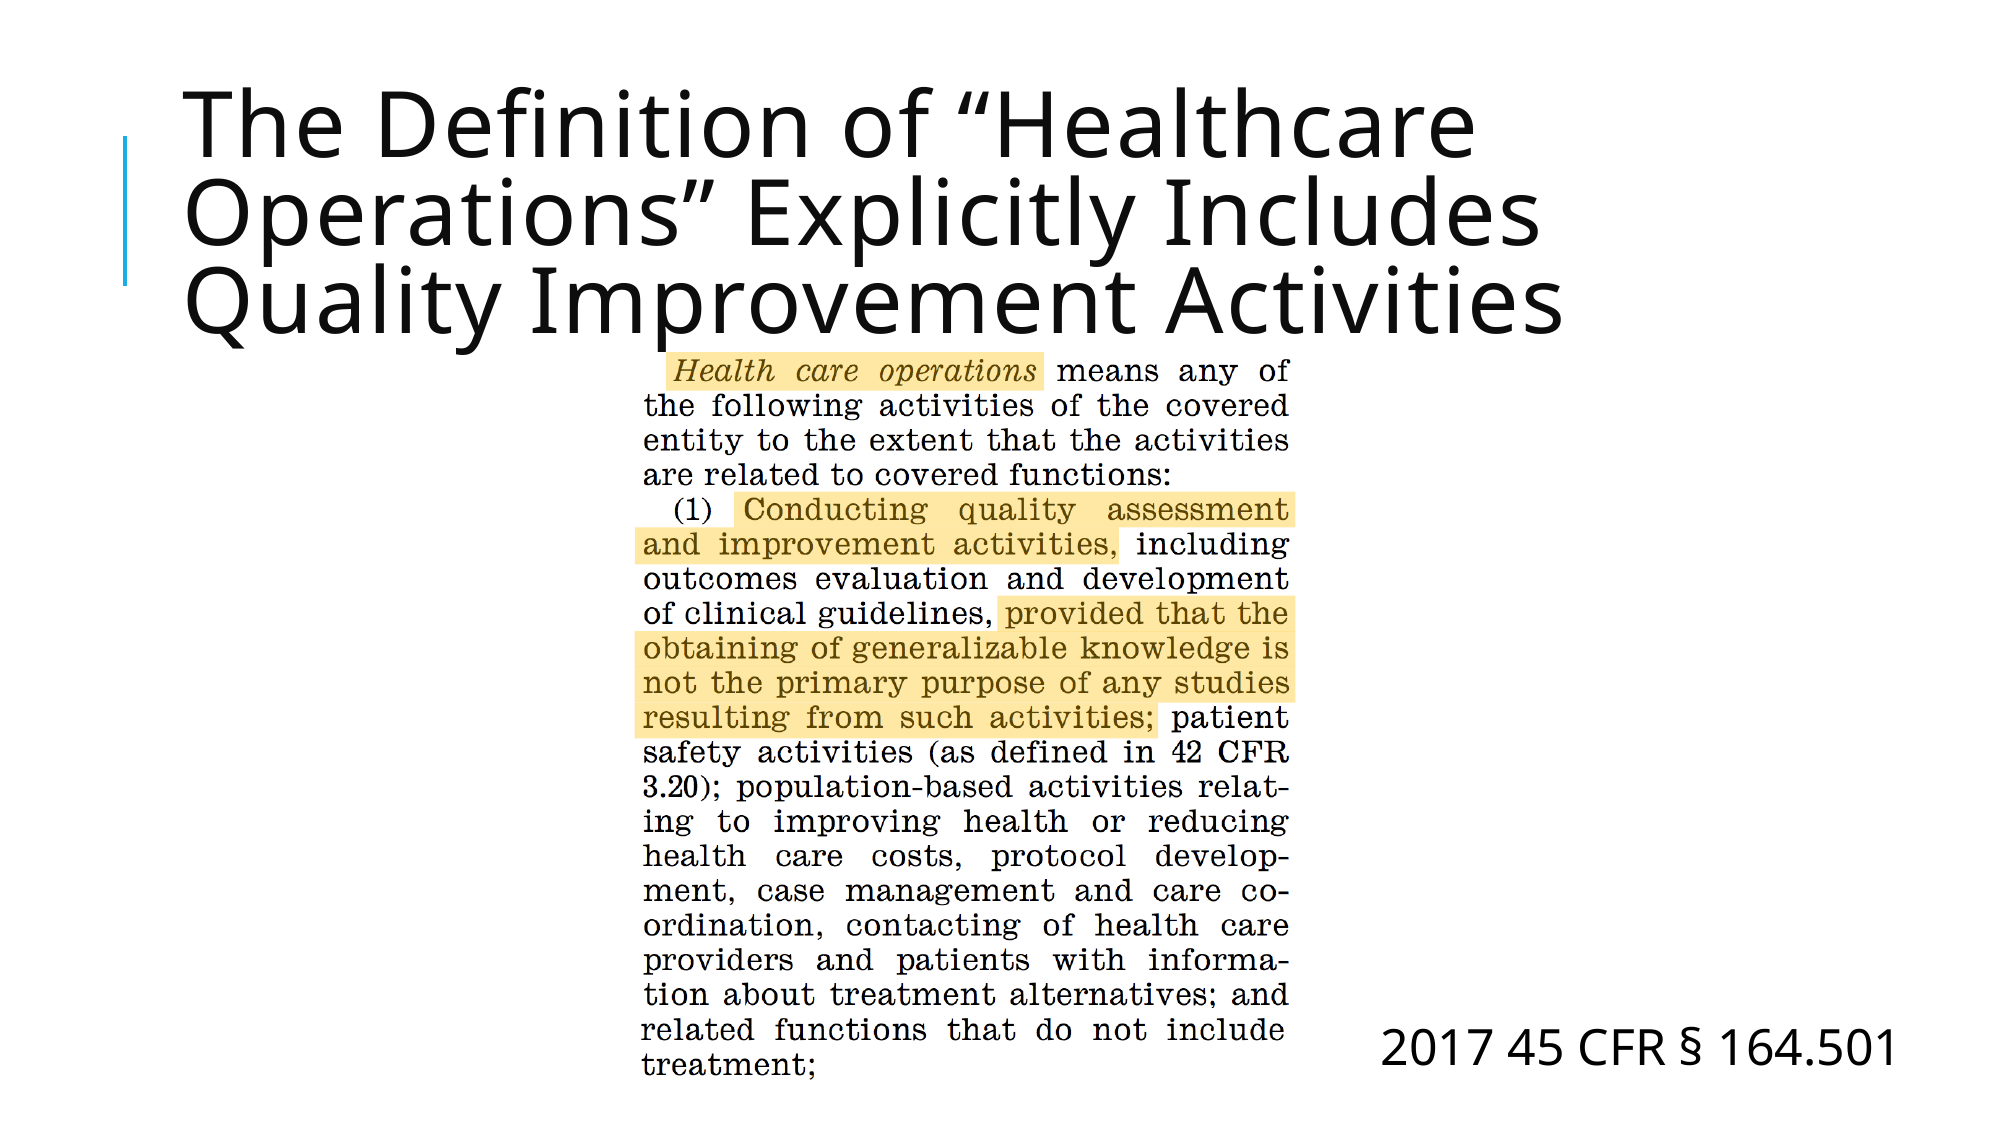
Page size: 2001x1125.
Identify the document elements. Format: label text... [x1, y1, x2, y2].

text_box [628, 351, 1302, 493]
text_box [634, 491, 1296, 565]
text_box 2017 45 CFR § 164.501 [1365, 1008, 1971, 1084]
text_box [634, 595, 1296, 739]
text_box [628, 566, 1302, 1085]
title The Definition of “Healthcare Operations” Explicitly Includes Quality Improvement Activities [168, 96, 1763, 342]
